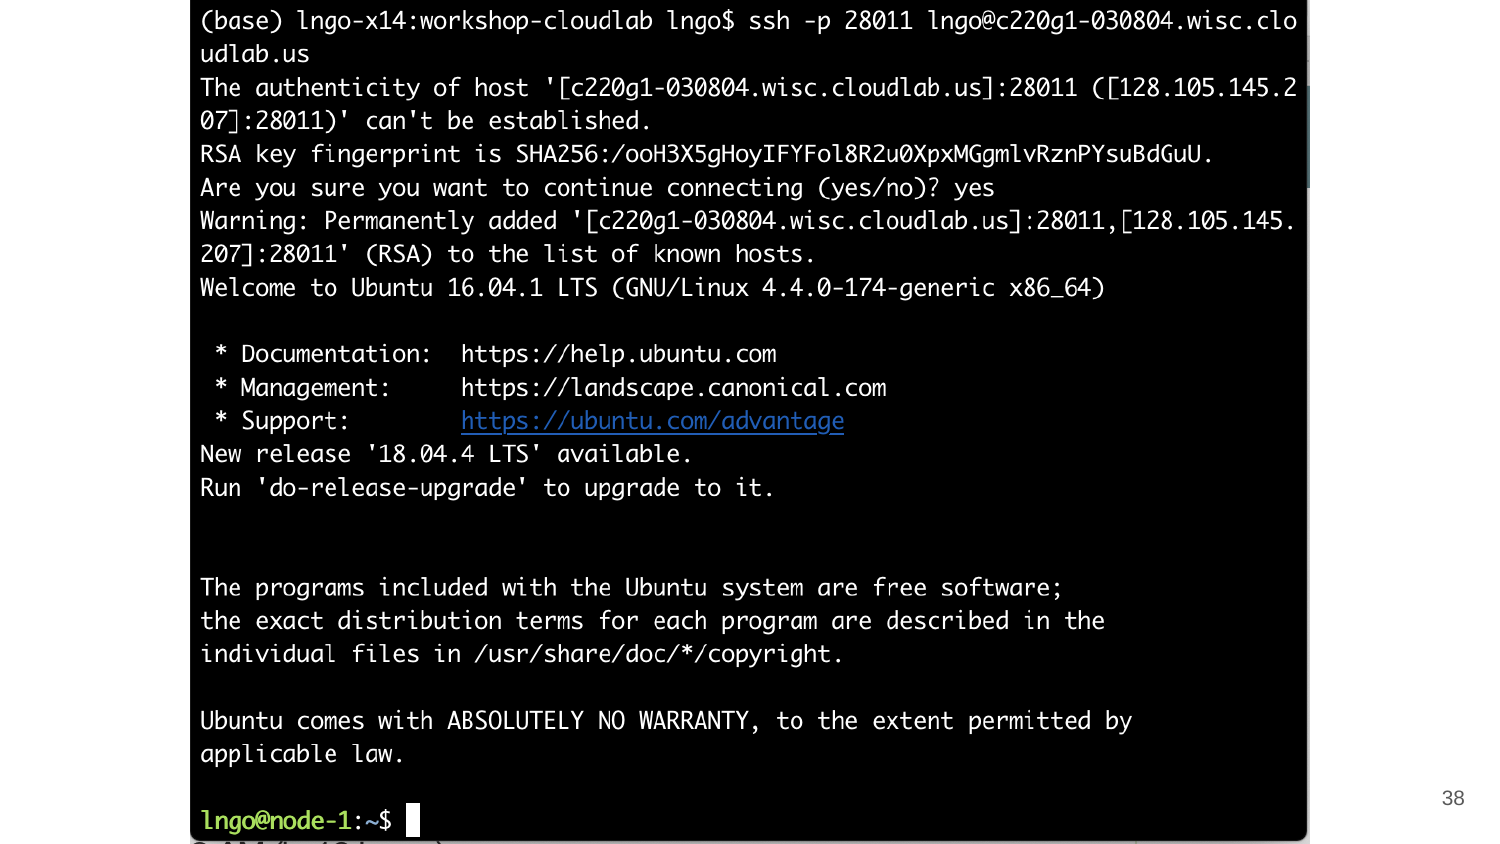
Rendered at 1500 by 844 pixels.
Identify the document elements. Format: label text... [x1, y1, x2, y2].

picture [189, 0, 1311, 844]
slide_number 38 [1389, 764, 1480, 830]
